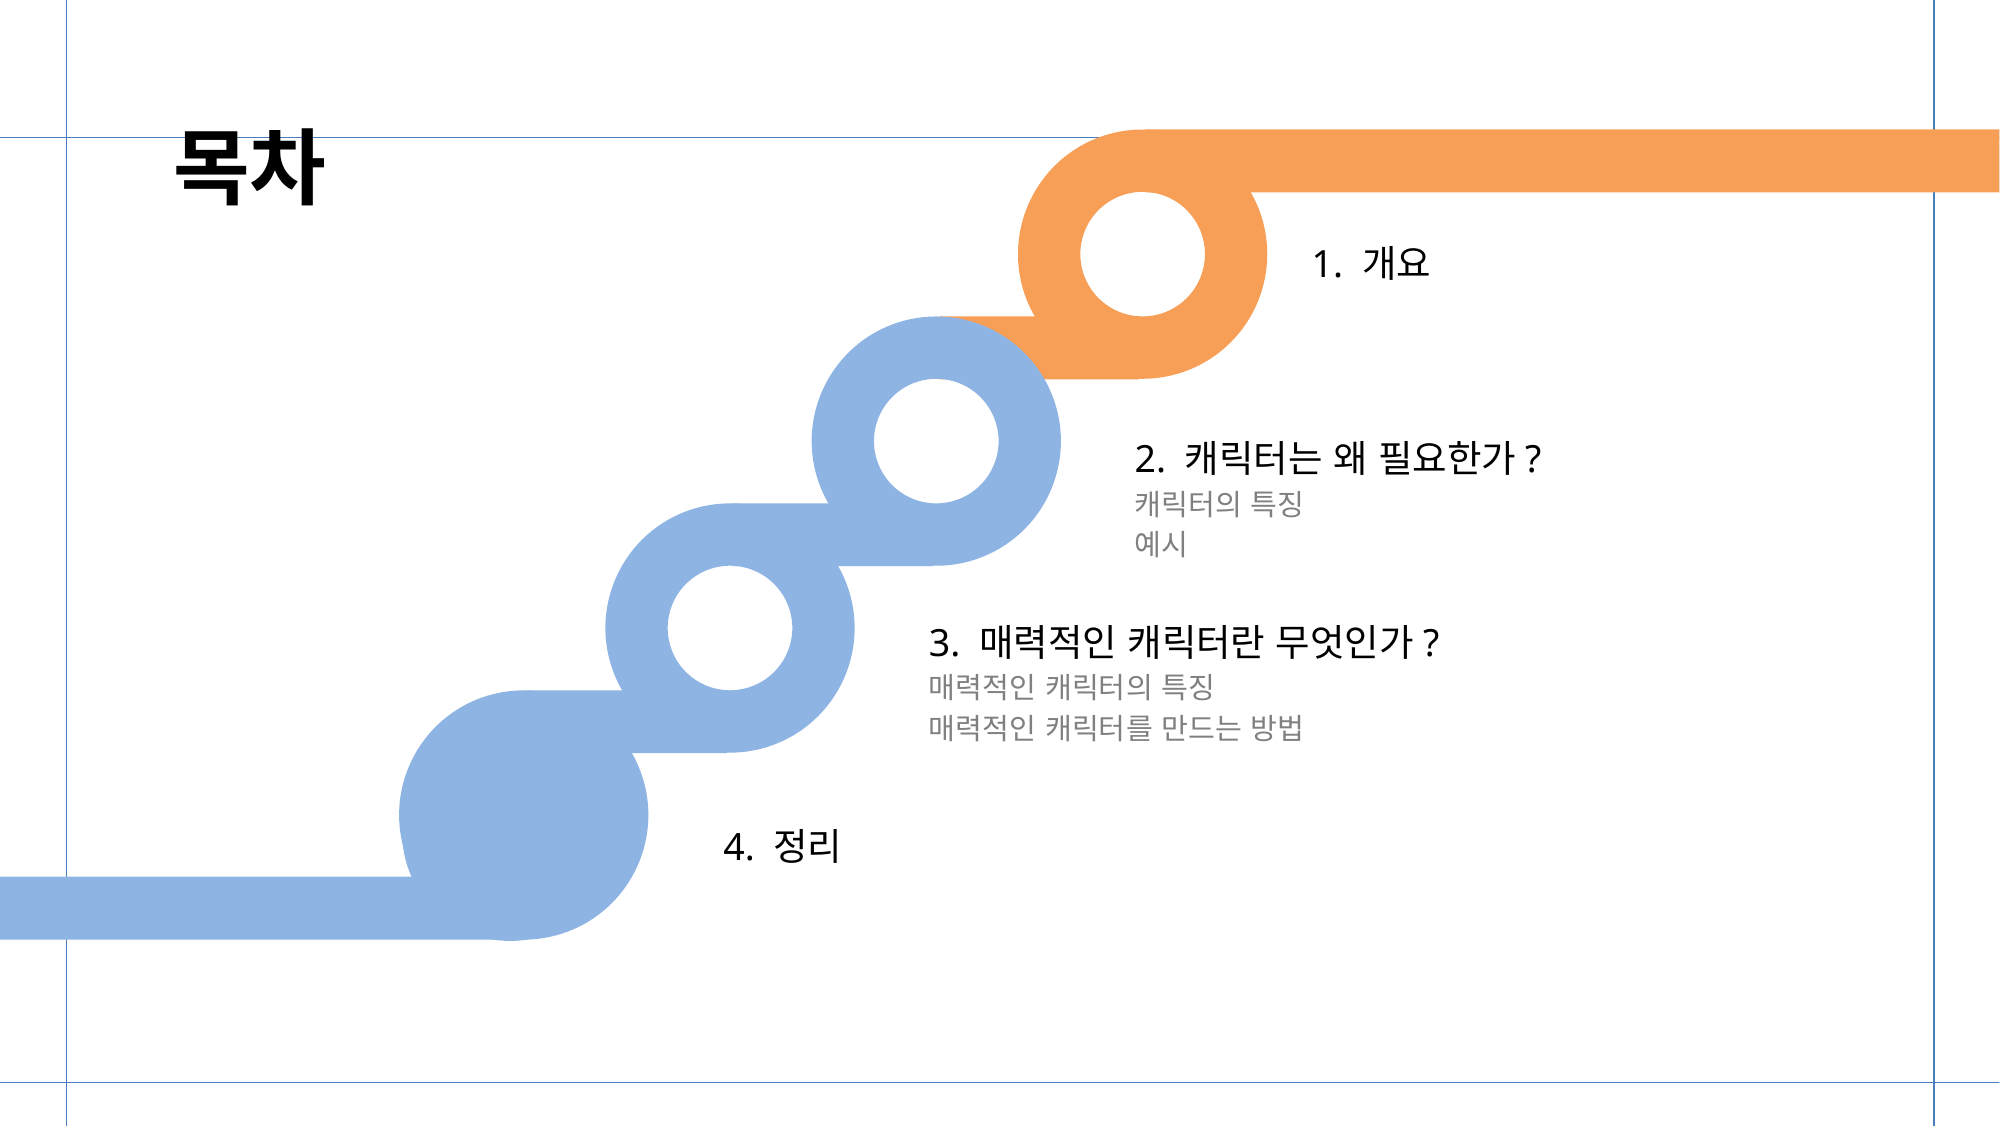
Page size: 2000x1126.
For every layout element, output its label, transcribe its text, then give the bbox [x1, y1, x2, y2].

list 2. 캐릭터는 왜 필요한가? 캐릭터의 특징 예시 [1119, 427, 1622, 580]
list 4. 정리 [708, 815, 1211, 967]
list 1. 개요 [1296, 232, 1799, 384]
list 3. 매력적인 캐릭터란 무엇인가? 매력적인 캐릭터의 특징 매력적인 캐릭터를 만드는 방법 [914, 611, 1508, 763]
